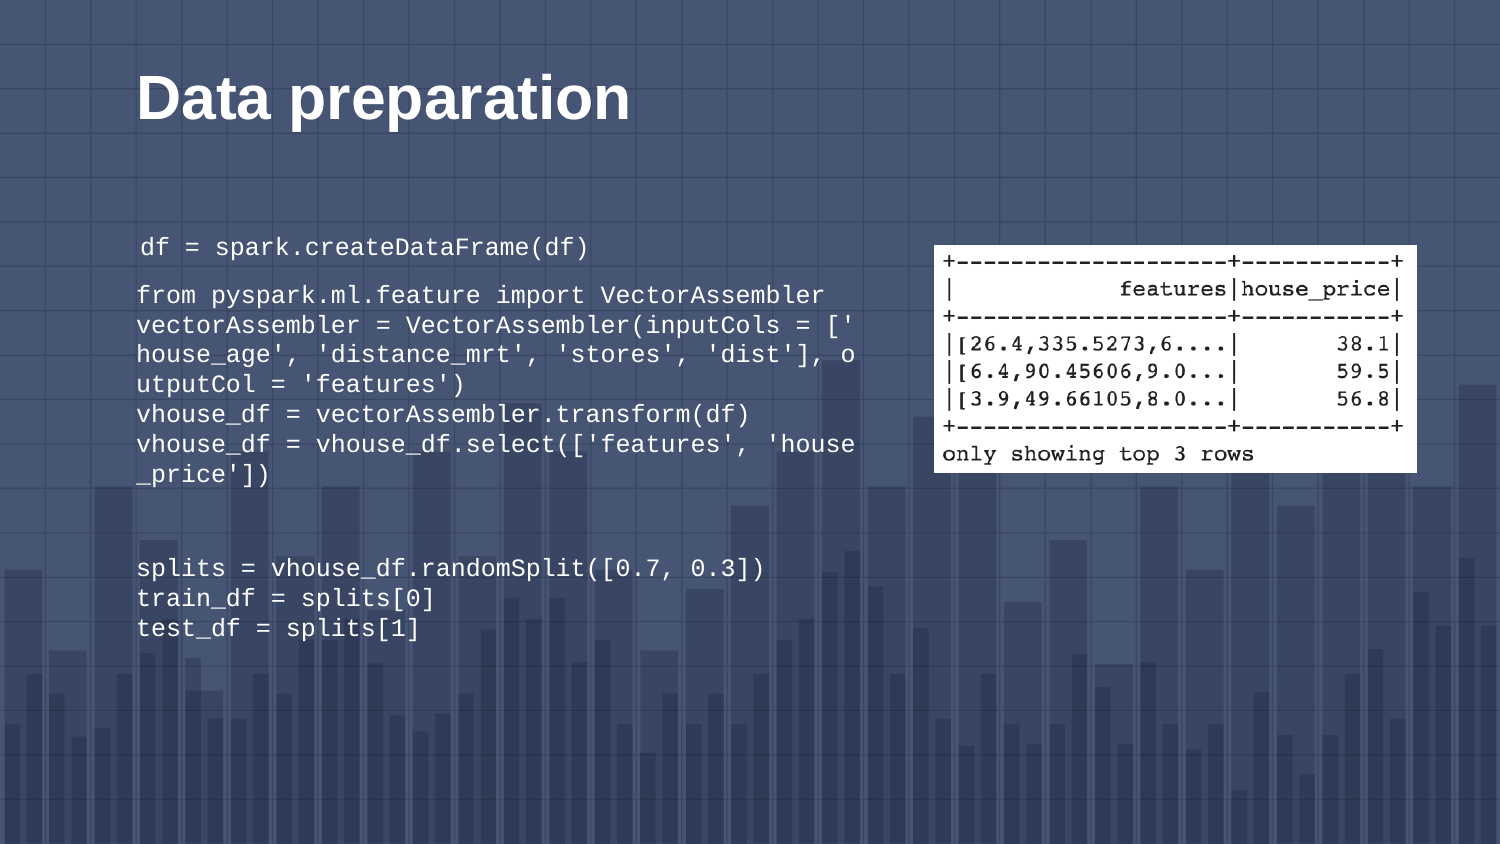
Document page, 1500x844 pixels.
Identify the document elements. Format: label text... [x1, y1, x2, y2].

picture [934, 244, 1417, 473]
text_box from pyspark.ml.feature import VectorAssembler vectorAssembler = VectorAssembler(inputCols = ['house_age', 'distance_mrt', 'stores', 'dist'], outputCol = 'features') vhouse_df = vectorAssembler.transform(df) vhouse_df = vhouse_df.select(['features', 'house_price']) [121, 270, 872, 496]
text_box splits = vhouse_df.randomSplit([0.7, 0.3]) train_df = splits[0] test_df = splits[1] [121, 543, 872, 649]
text_box df = spark.createDataFrame(df) [125, 222, 606, 268]
text_box Data preparation [121, 29, 1383, 147]
